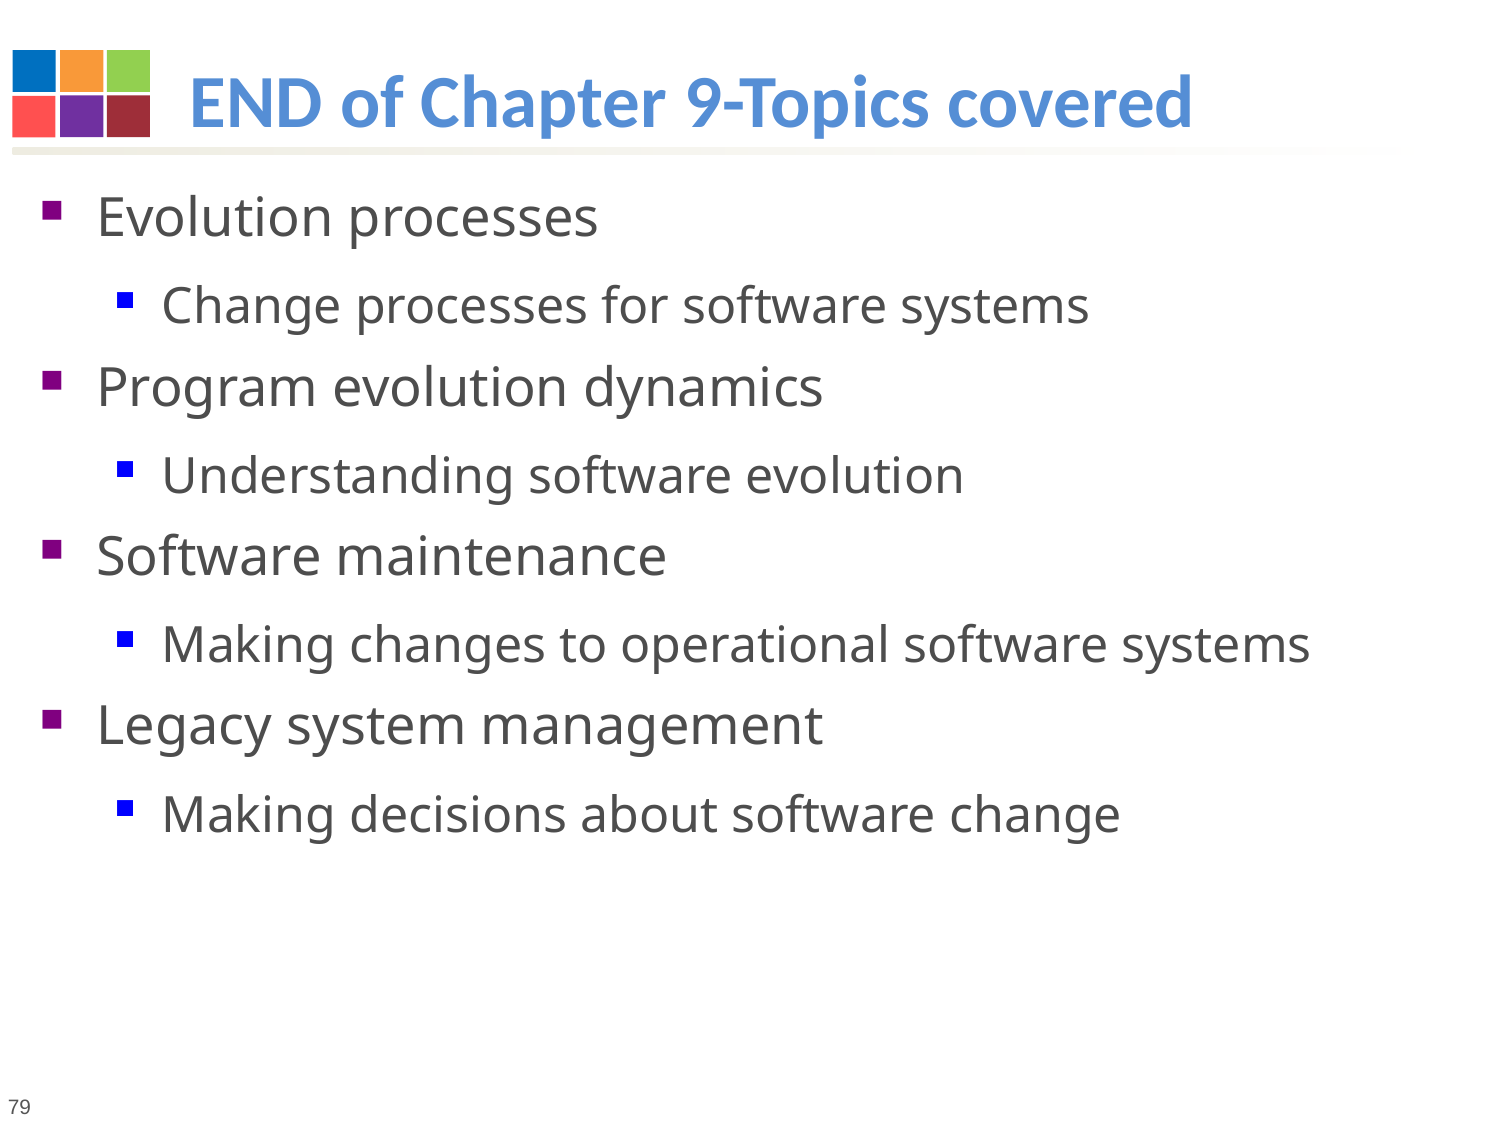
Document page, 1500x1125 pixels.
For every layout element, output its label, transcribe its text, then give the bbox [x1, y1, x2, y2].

list Evolution processes Change processes for software systems Program evolution dynamics Understanding software evolution Software maintenance Making changes to operational software systems Legacy system management Making decisions about software change [24, 174, 1475, 1088]
title END of Chapter 9-Topics covered [174, 47, 1475, 150]
